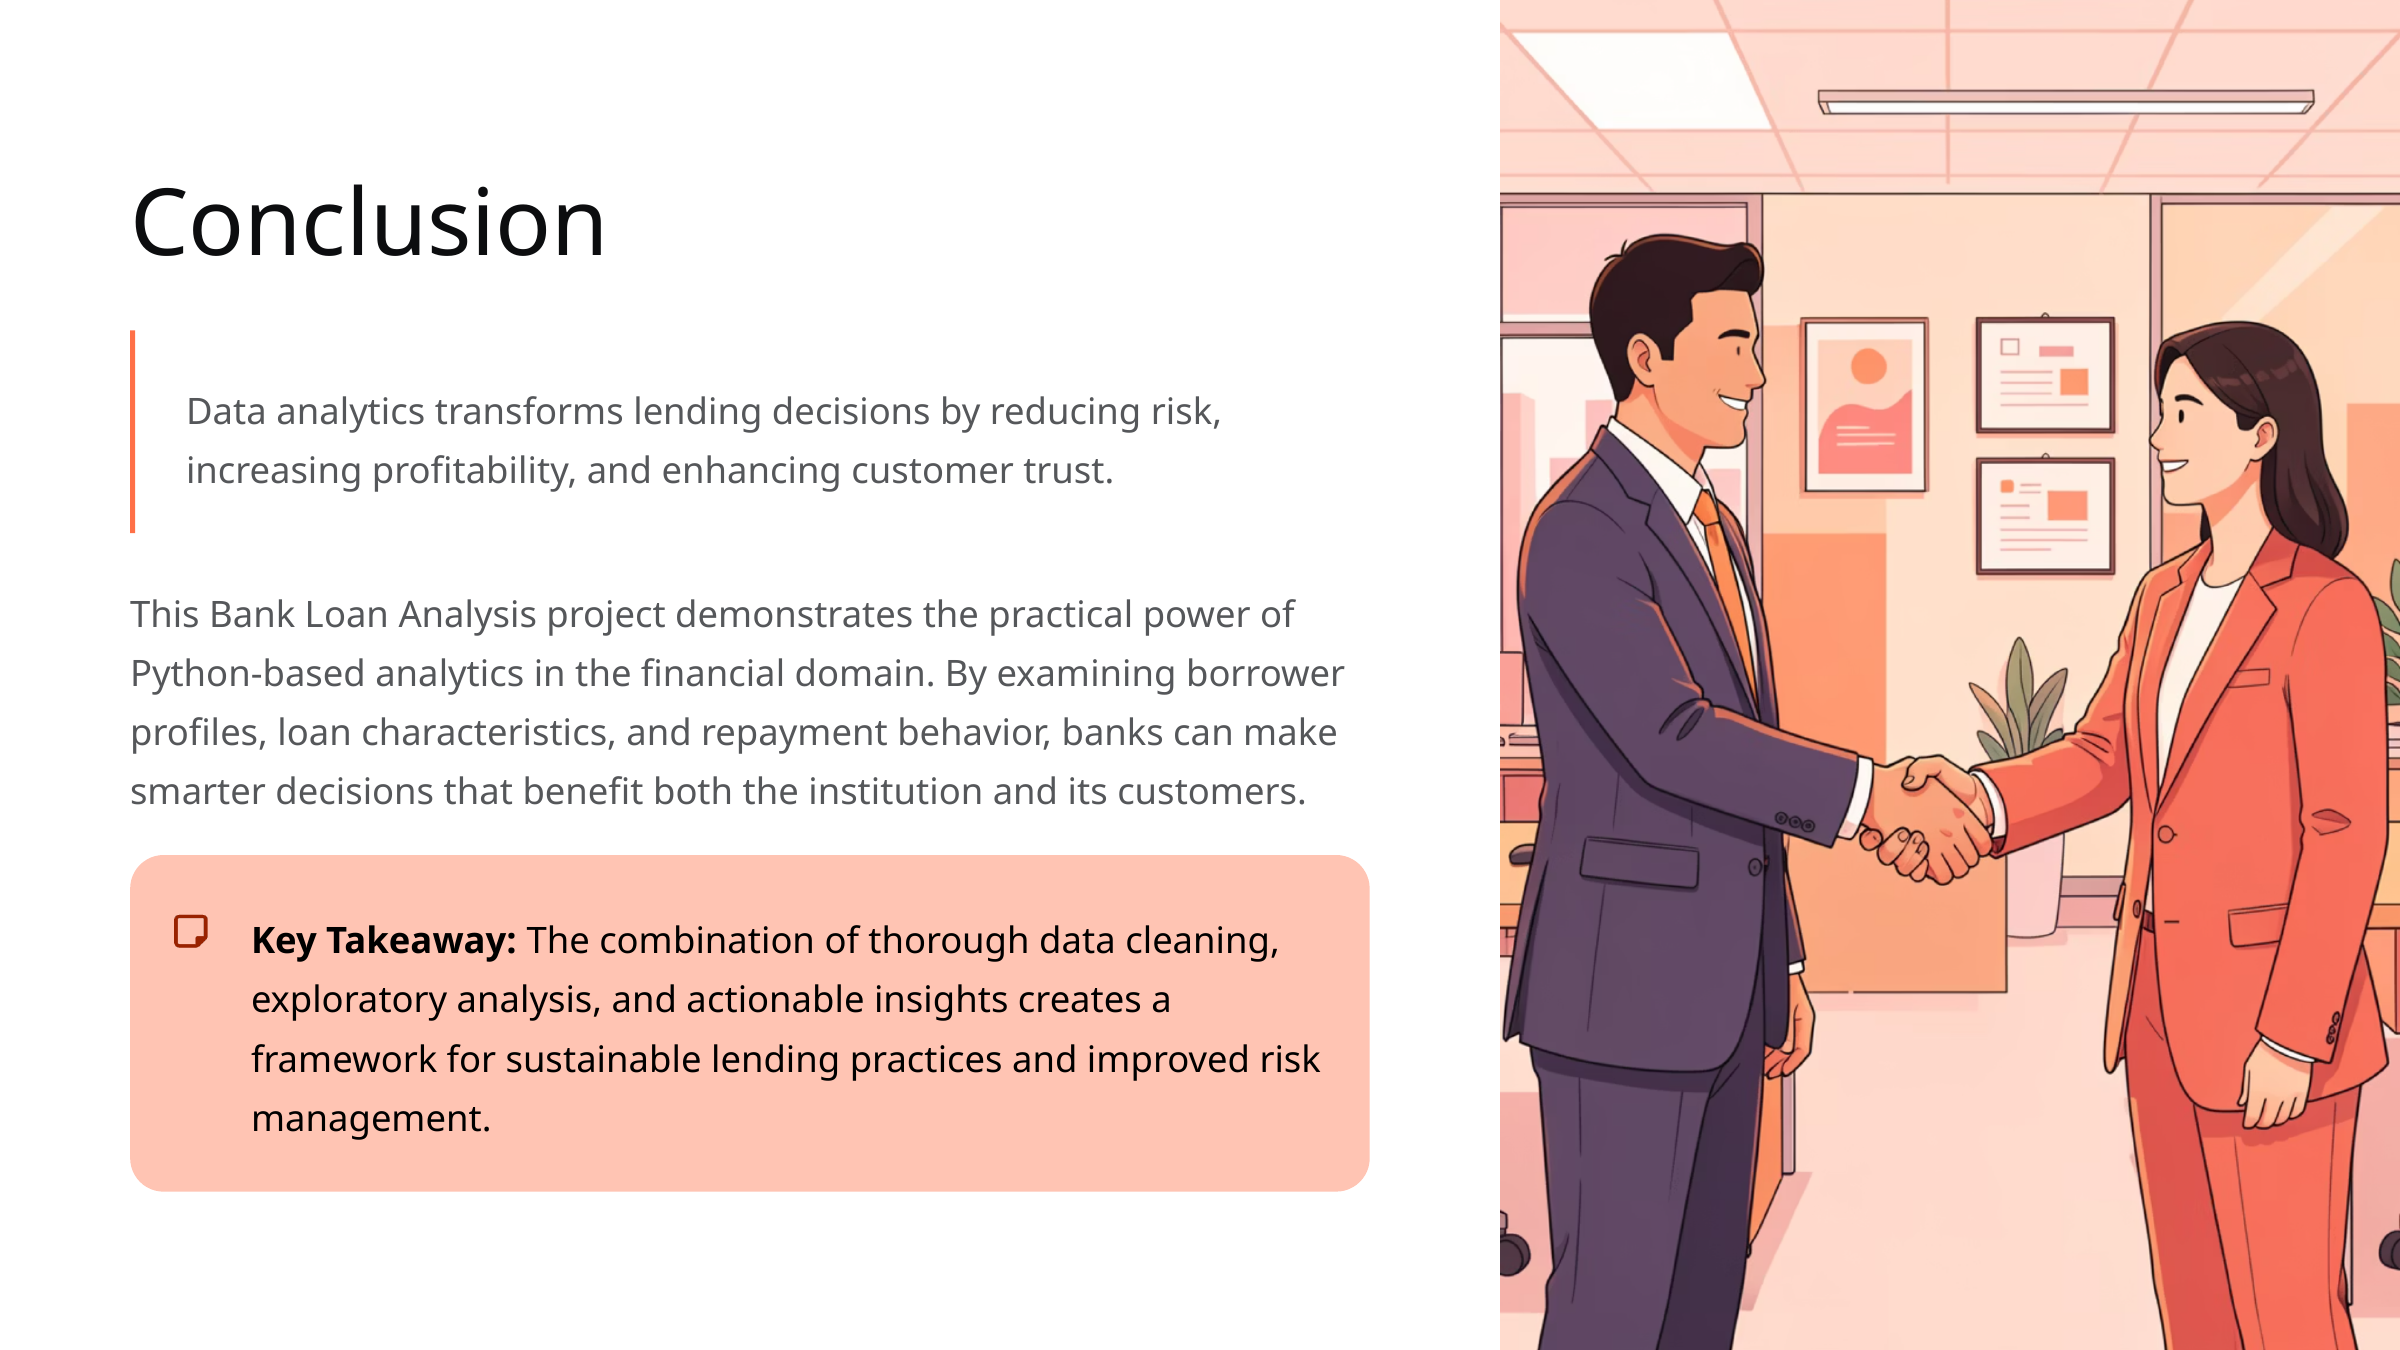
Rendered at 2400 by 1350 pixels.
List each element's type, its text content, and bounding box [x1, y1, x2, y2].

text_box This Bank Loan Analysis project demonstrates the practical power of Python-based analytics in the financial domain. By examining borrower profiles, loan characteristics, and repayment behavior, banks can make smarter decisions that benefit both the institution and its customers. [130, 574, 1370, 814]
text_box [130, 330, 136, 534]
text_box Data analytics transforms lending decisions by reducing risk, increasing profitability, and enhancing customer trust. [186, 372, 1370, 492]
text_box [130, 855, 1370, 1192]
picture [1499, 0, 2400, 1350]
picture [167, 912, 214, 950]
text_box Key Takeaway: The combination of thorough data cleaning, exploratory analysis, and actionable insights creates a framework for sustainable lending practices and improved risk management. [251, 901, 1333, 1140]
text_box Conclusion [130, 158, 1061, 275]
